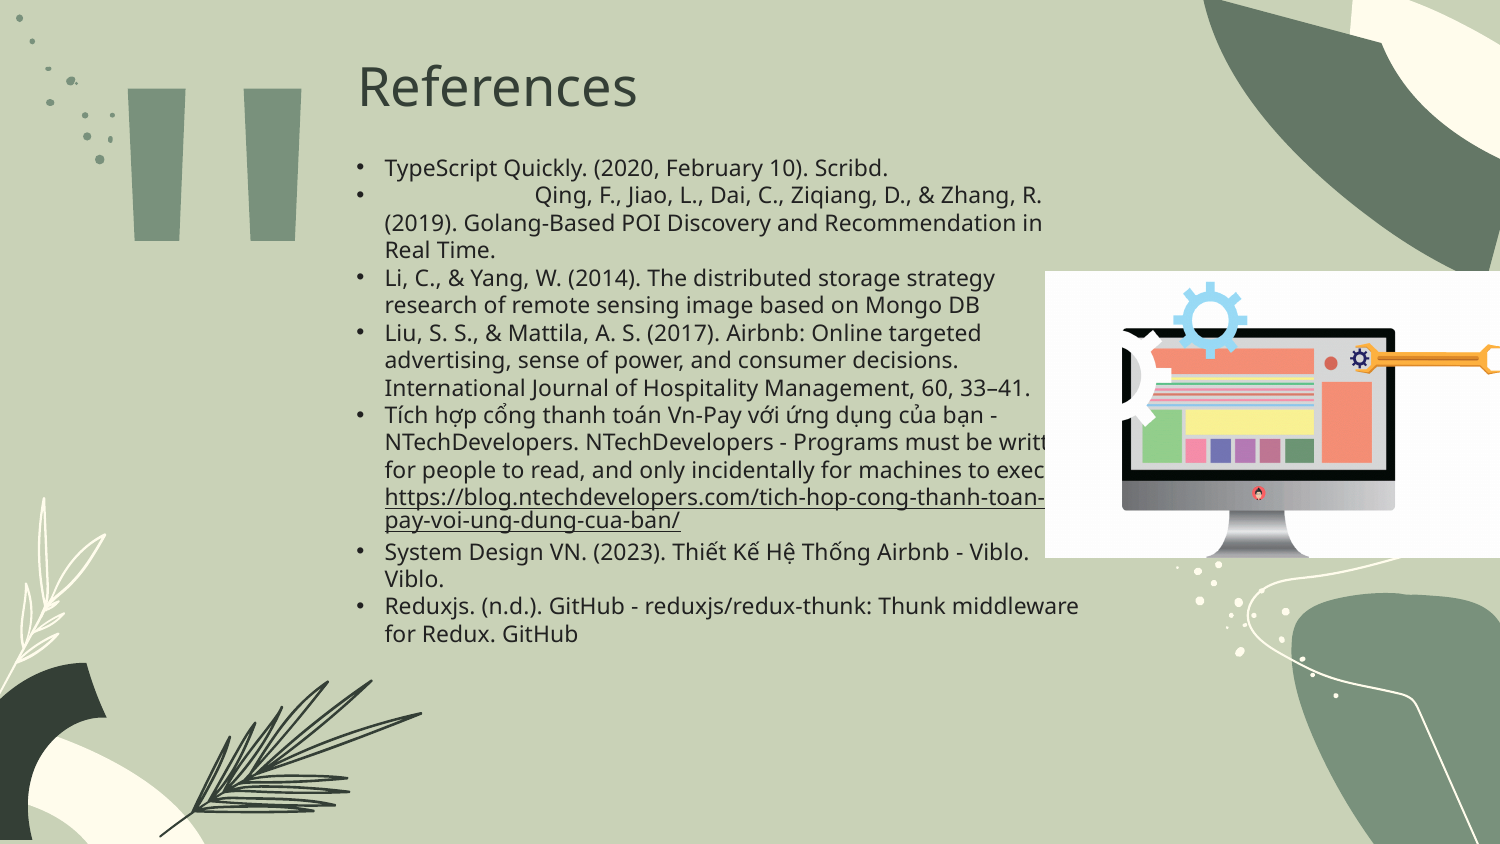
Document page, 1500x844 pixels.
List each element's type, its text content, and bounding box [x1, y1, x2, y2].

subtitle TypeScript Quickly. (2020, February 10). Scribd. Qing, F., Jiao, L., Dai, C., Ziqiang, D., & Zhang, R. (2019). Golang-Based POI Discovery and Recommendation in Real Time. Li, C., & Yang, W. (2014). The distributed storage strategy research of remote sensing image based on Mongo DB Liu, S. S., & Mattila, A. S. (2017). Airbnb: Online targeted advertising, sense of power, and consumer decisions. International Journal of Hospitality Management, 60, 33–41. Tích hợp cổng thanh toán Vn-Pay với ứng dụng của bạn - NTechDevelopers. NTechDevelopers - Programs must be written for people to read, and only incidentally for machines to execute. https://blog.ntechdevelopers.com/tich-hop-cong-thanh-toan-vn-pay-voi-ung-dung-cua-ban/ System Design VN. (2023). Thiết Kế Hệ Thống Airbnb - Viblo. Viblo. Reduxjs. (n.d.). GitHub - reduxjs/redux-thunk: Thunk middleware for Redux. GitHub [320, 138, 1105, 589]
picture [1045, 270, 1500, 559]
title References [341, 27, 961, 120]
